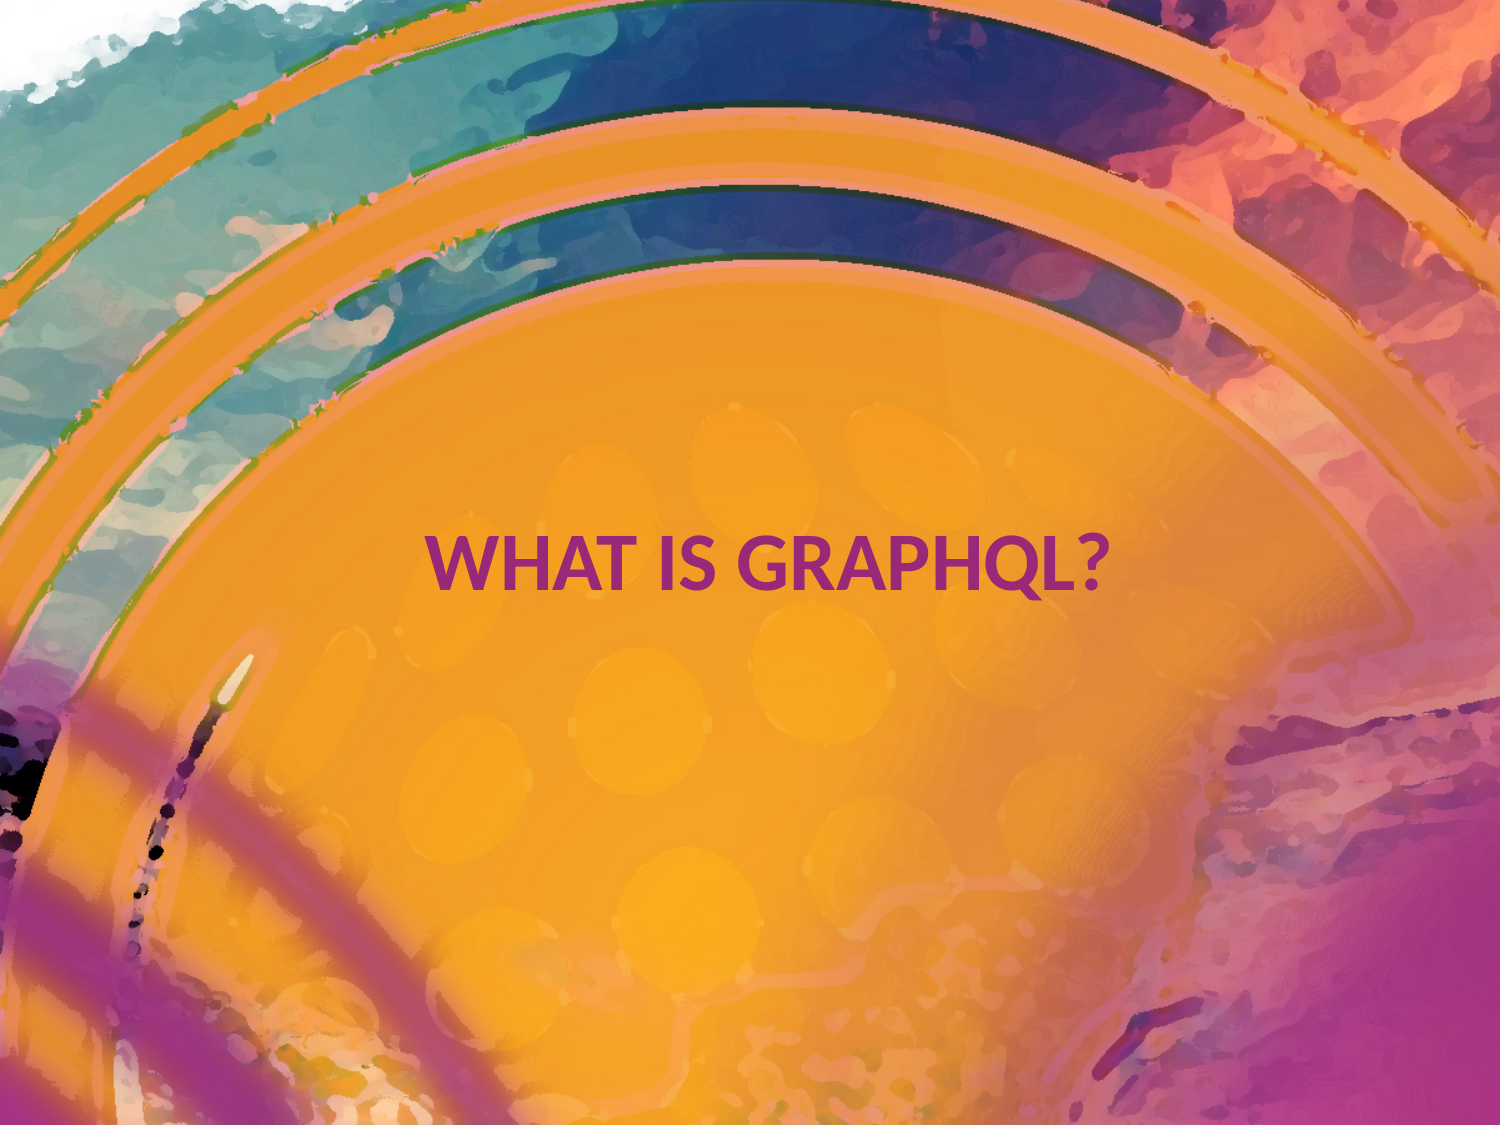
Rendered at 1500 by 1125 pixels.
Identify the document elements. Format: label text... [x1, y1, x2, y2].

title What is GraphQL? [337, 500, 1200, 721]
picture [0, 0, 1500, 1125]
